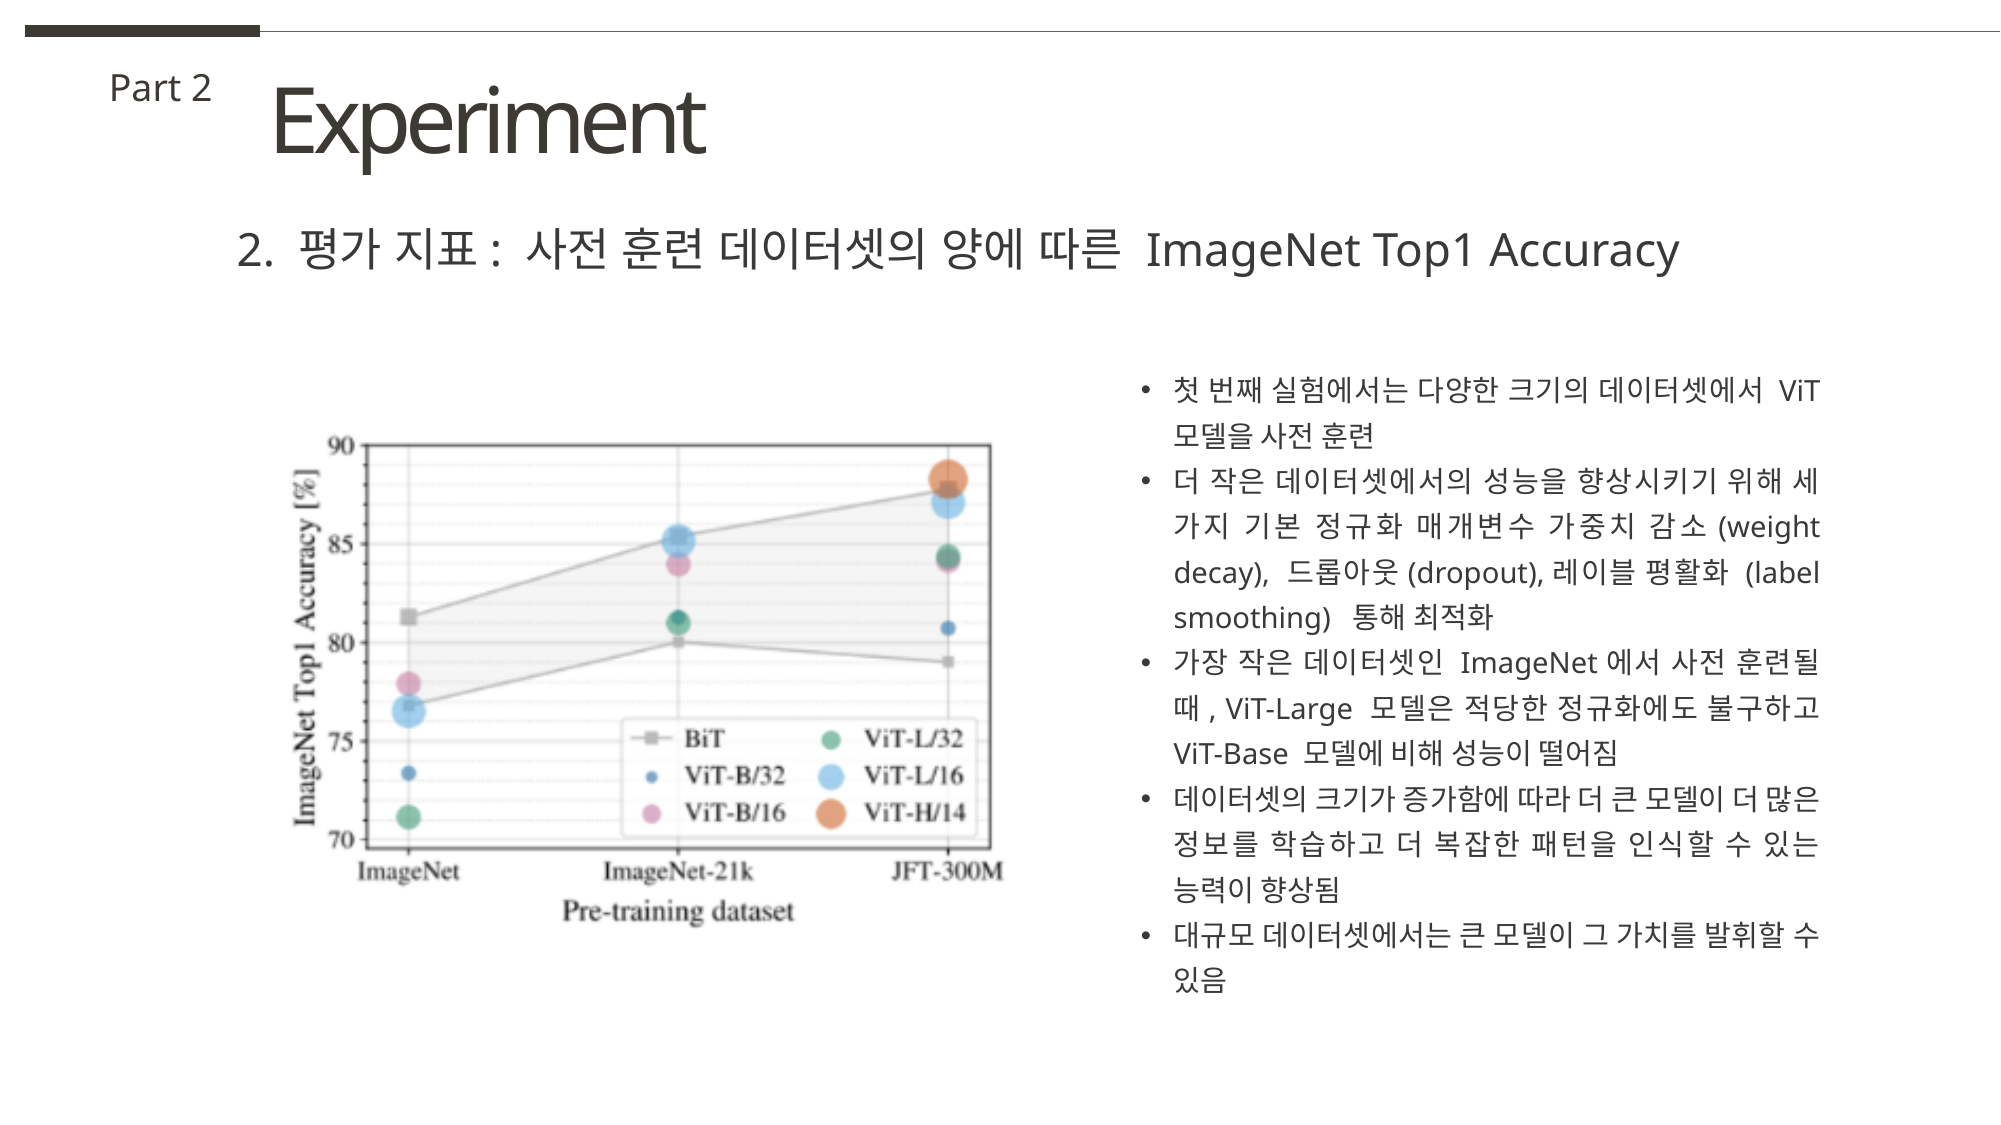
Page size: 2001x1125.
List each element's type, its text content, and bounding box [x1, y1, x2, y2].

text_box 첫 번째 실험에서는 다양한 크기의 데이터셋에서 ViT 모델을 사전 훈련 더 작은 데이터셋에서의 성능을 향상시키기 위해 세 가지 기본 정규화 매개변수 가중치 감소(weight decay), 드롭아웃(dropout),레이블 평활화 (label smoothing) 통해 최적화 가장 작은 데이터셋인 ImageNet에서 사전 훈련될 때, ViT-Large 모델은 적당한 정규화에도 불구하고 ViT-Base 모델에 비해 성능이 떨어짐 데이터셋의 크기가 증가함에 따라 더 큰 모델이 더 많은 정보를 학습하고 더 복잡한 패턴을 인식할 수 있는 능력이 향상됨 대규모 데이터셋에서는 큰 모델이 그 가치를 발휘할 수 있음 [1050, 354, 1836, 1006]
text_box 2. 평가 지표: 사전 훈련 데이터셋의 양에 따른 ImageNet Top1 Accuracy [221, 212, 1725, 283]
text_box Experiment [253, 54, 748, 179]
text_box Part 2 [94, 56, 228, 117]
picture [243, 424, 1026, 949]
